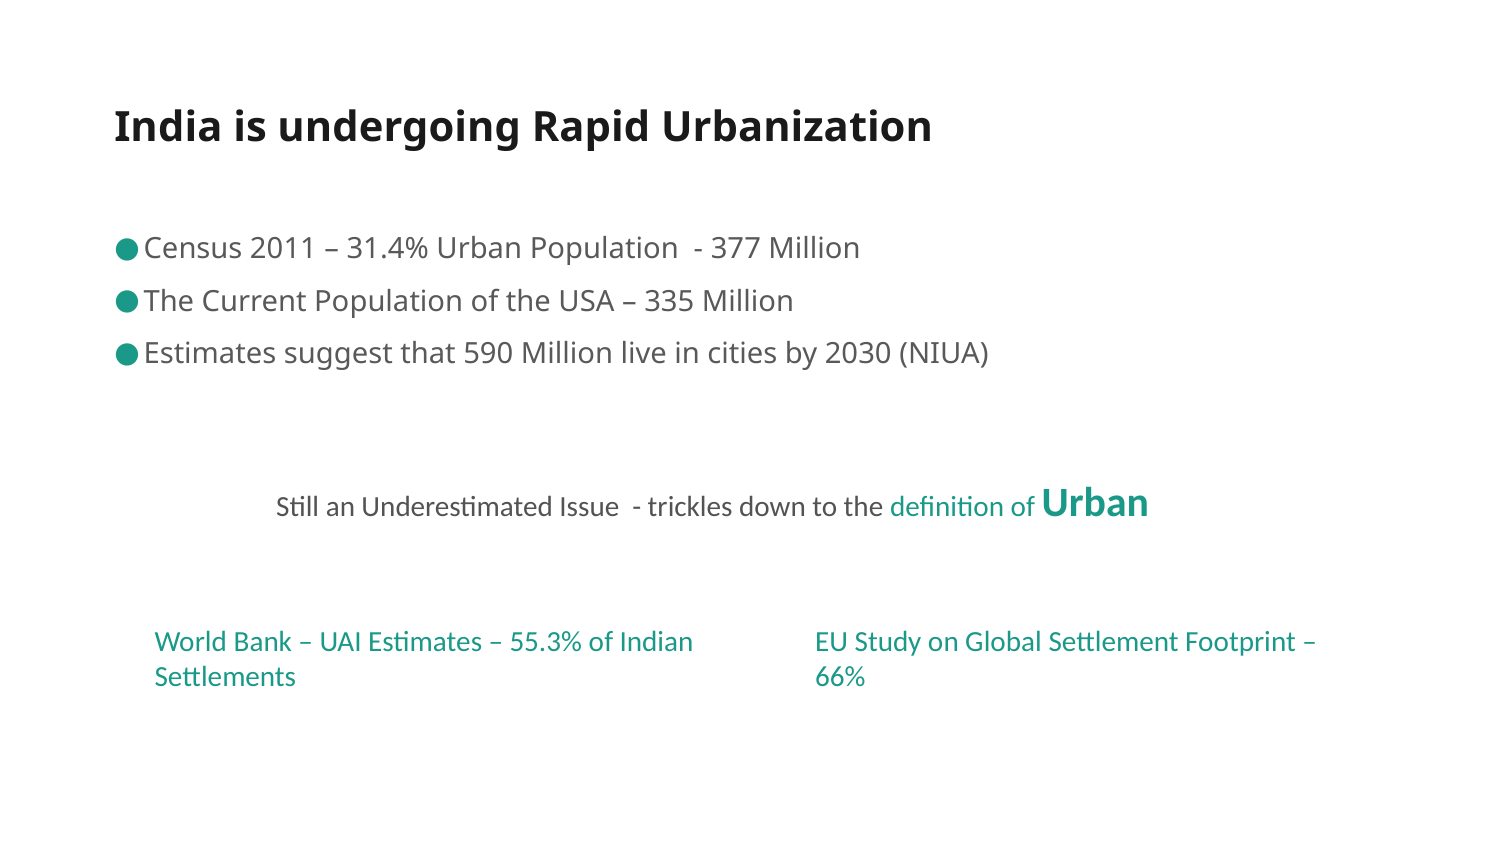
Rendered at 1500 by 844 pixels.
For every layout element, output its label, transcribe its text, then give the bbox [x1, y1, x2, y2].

text_box World Bank – UAI Estimates – 55.3% of Indian Settlements [143, 616, 718, 698]
text_box EU Study on Global Settlement Footprint – 66% [803, 616, 1379, 698]
title India is undergoing Rapid Urbanization [103, 44, 1397, 208]
list Census 2011 – 31.4% Urban Population - 377 Million The Current Population of the USA – 335 Million Estimates suggest that 590 Million live in cities by 2030 (NIUA) [103, 224, 1397, 760]
text_box Still an Underestimated Issue - trickles down to the definition of Urban [264, 468, 1353, 531]
